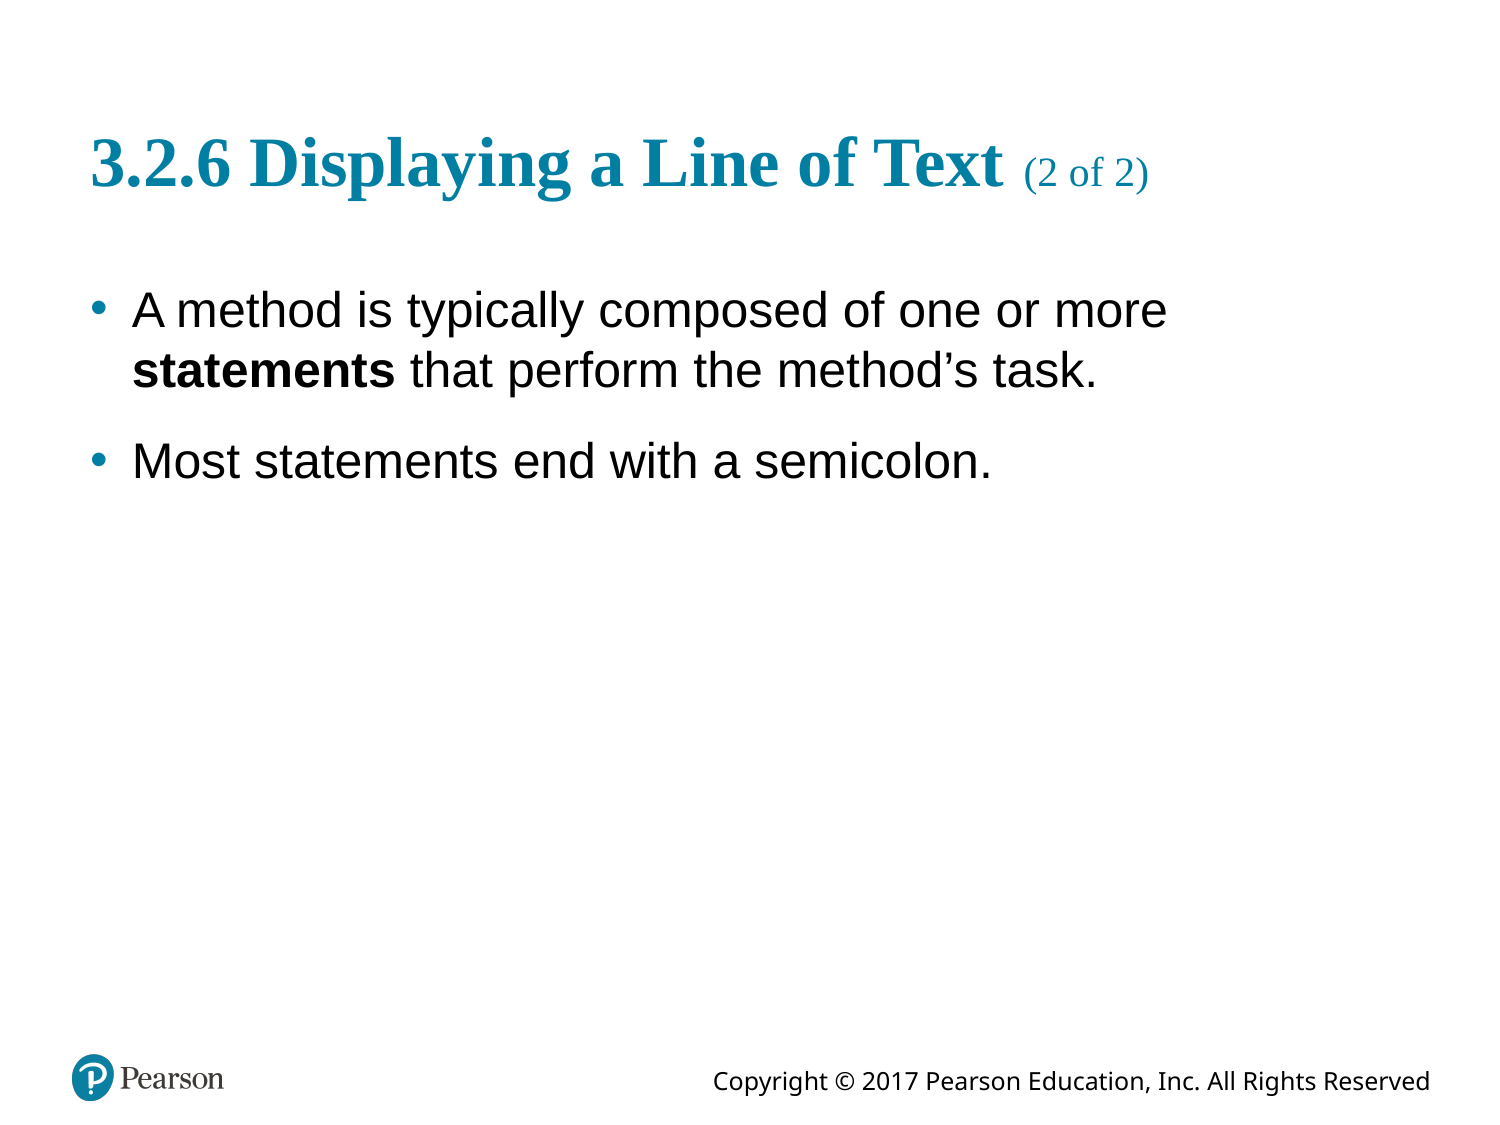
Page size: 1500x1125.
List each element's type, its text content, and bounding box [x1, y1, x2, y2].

picture [72, 1054, 88, 1070]
picture [80, 1063, 106, 1088]
list A method is typically composed of one or more statements that perform the method’s task. Most statements end with a semicolon. [75, 262, 1425, 1005]
picture [72, 1087, 83, 1101]
picture [98, 1054, 224, 1101]
title 3.2.6 Displaying a Line of Text (2 of 2) [75, 35, 1425, 216]
